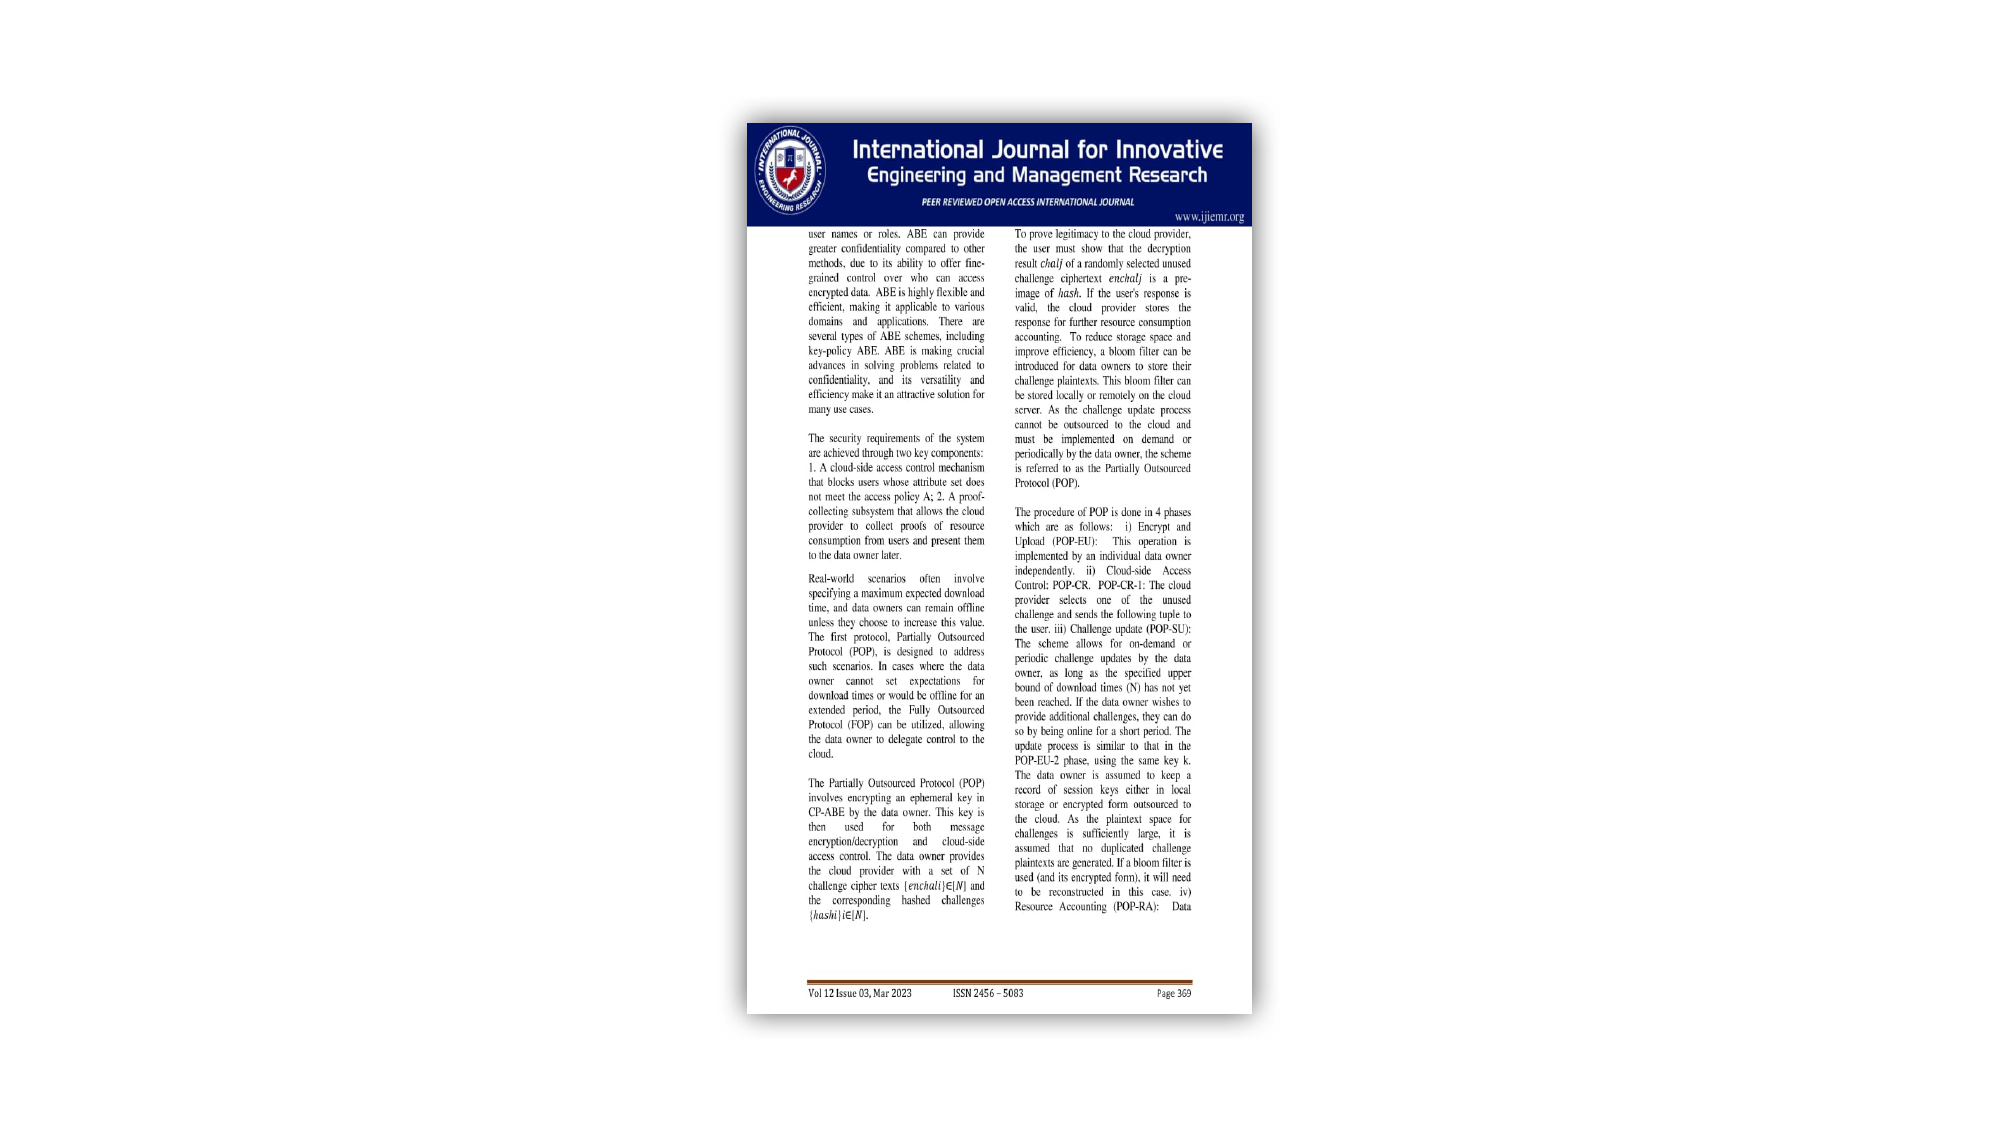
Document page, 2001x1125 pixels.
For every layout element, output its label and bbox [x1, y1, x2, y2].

list [747, 123, 1252, 1014]
